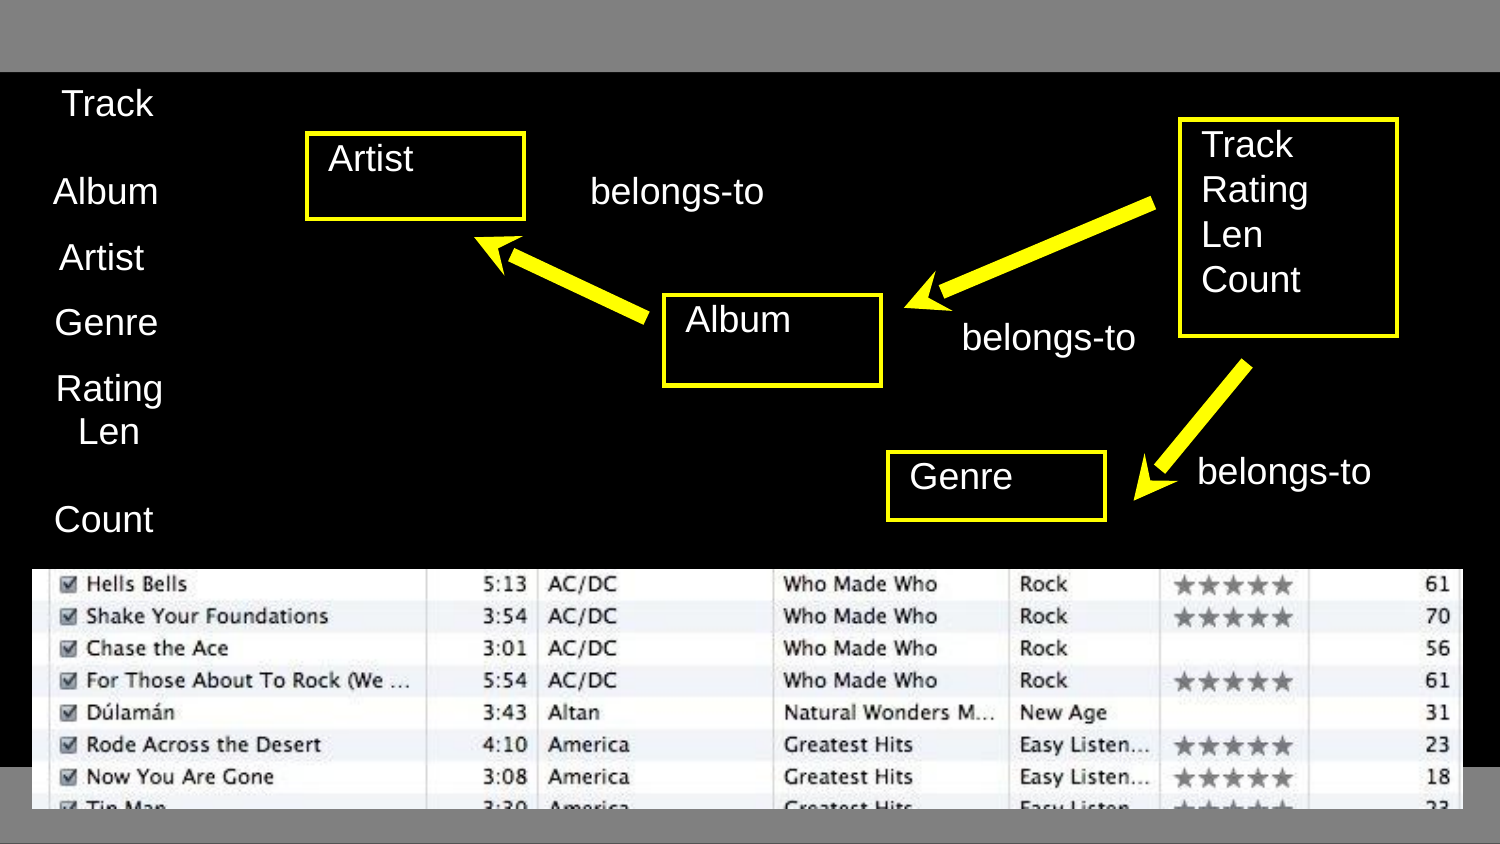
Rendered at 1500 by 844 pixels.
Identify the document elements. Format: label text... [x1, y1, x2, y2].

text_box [903, 202, 1154, 309]
picture [32, 569, 1463, 810]
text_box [53, 363, 166, 541]
text_box Artist [58, 232, 146, 278]
text_box belongs-to [590, 166, 767, 212]
text_box Album [664, 295, 882, 386]
text_box Artist [307, 133, 524, 219]
text_box Genre [54, 297, 160, 344]
text_box Genre [888, 452, 1105, 521]
text_box belongs-to [1252, 446, 1374, 492]
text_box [1133, 362, 1248, 501]
text_box Album [52, 166, 161, 212]
text_box Track [61, 100, 156, 147]
text_box Track Rating Len Count [1179, 119, 1397, 337]
text_box belongs-to [961, 316, 1139, 359]
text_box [473, 236, 647, 319]
